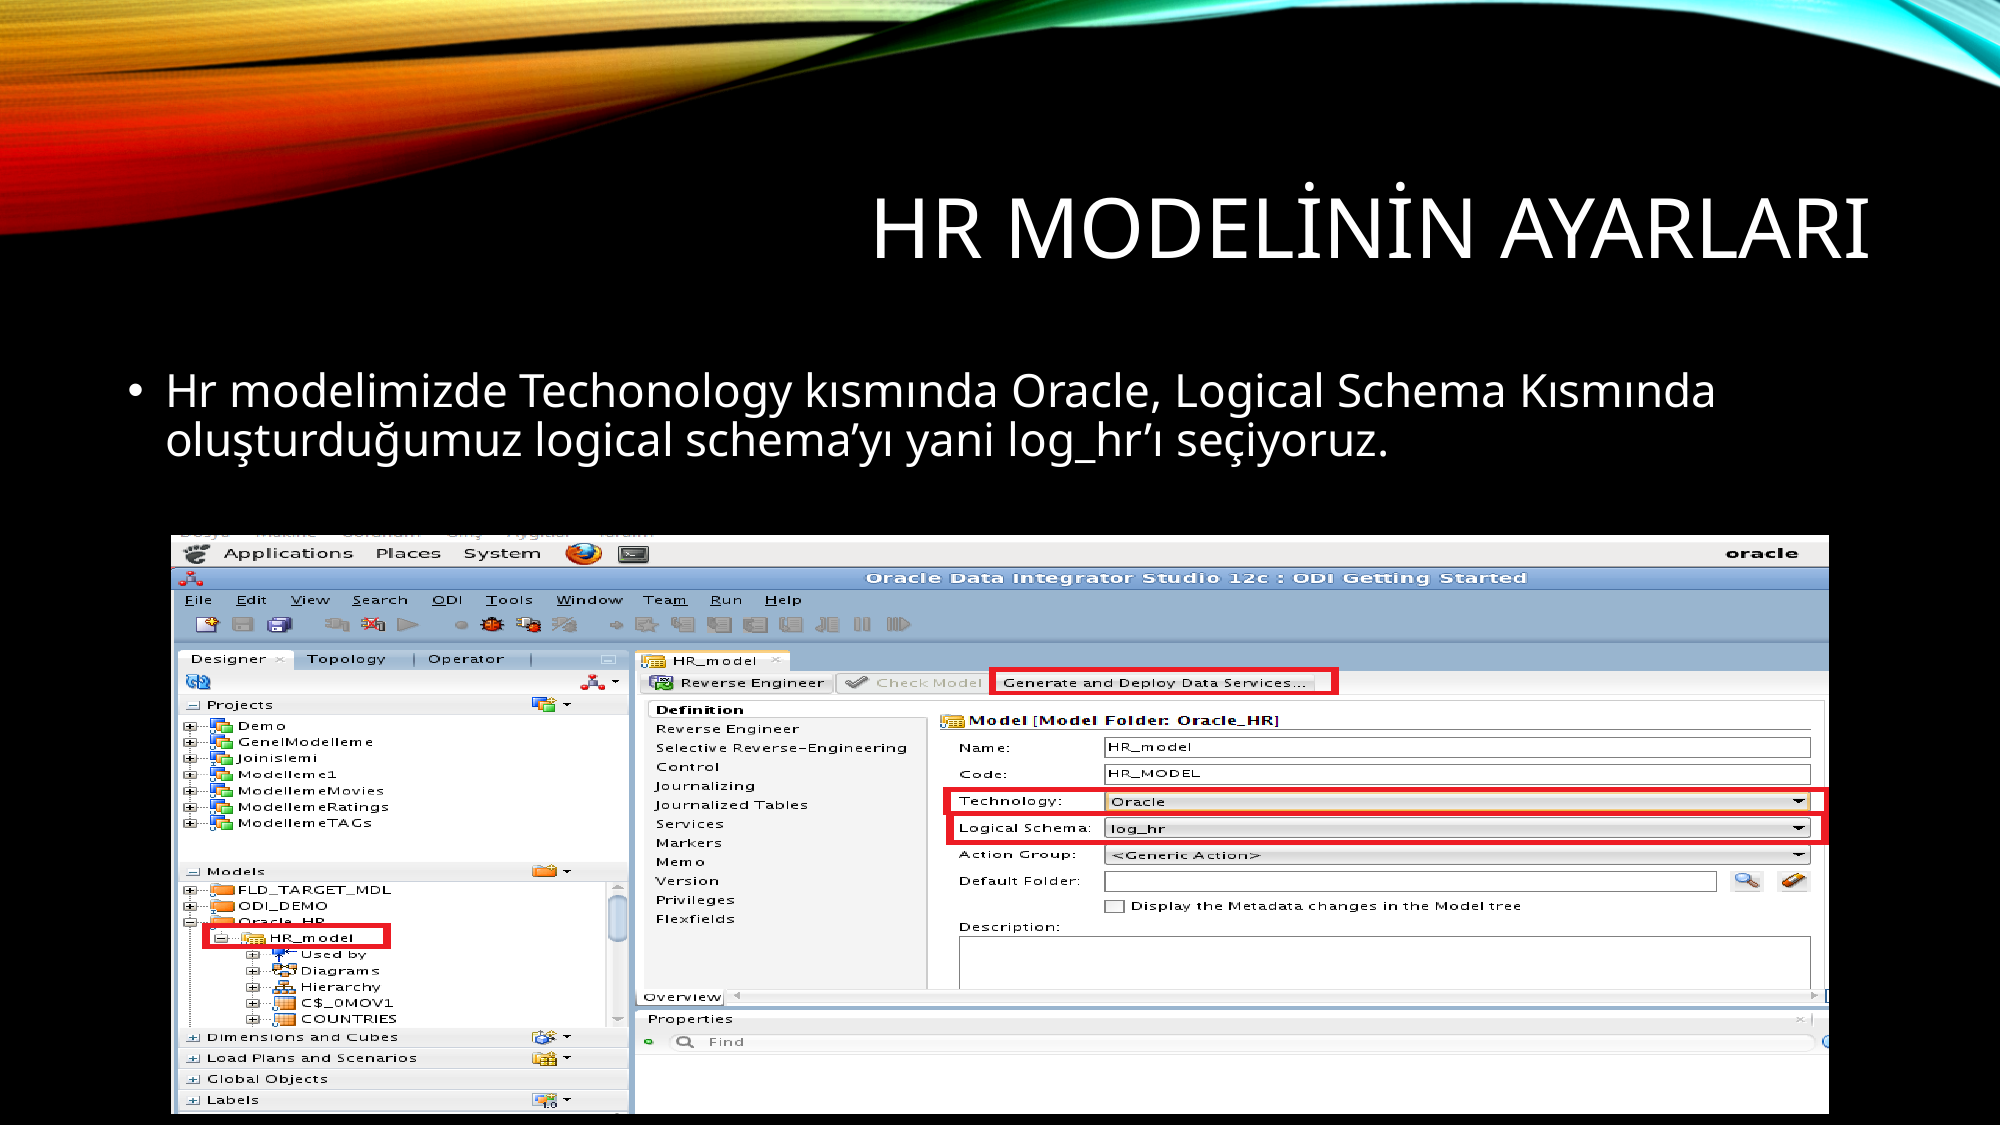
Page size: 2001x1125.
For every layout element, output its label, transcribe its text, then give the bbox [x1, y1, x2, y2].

picture [0, 0, 2000, 237]
title HR Modelinin ayarları [474, 125, 1888, 338]
picture [171, 535, 1829, 1114]
list Hr modelimizde Techonology kısmında Oracle, Logical Schema Kısmında oluşturduğumuz logical schema’yı yani log_hr’ı seçiyoruz. [112, 360, 1888, 490]
